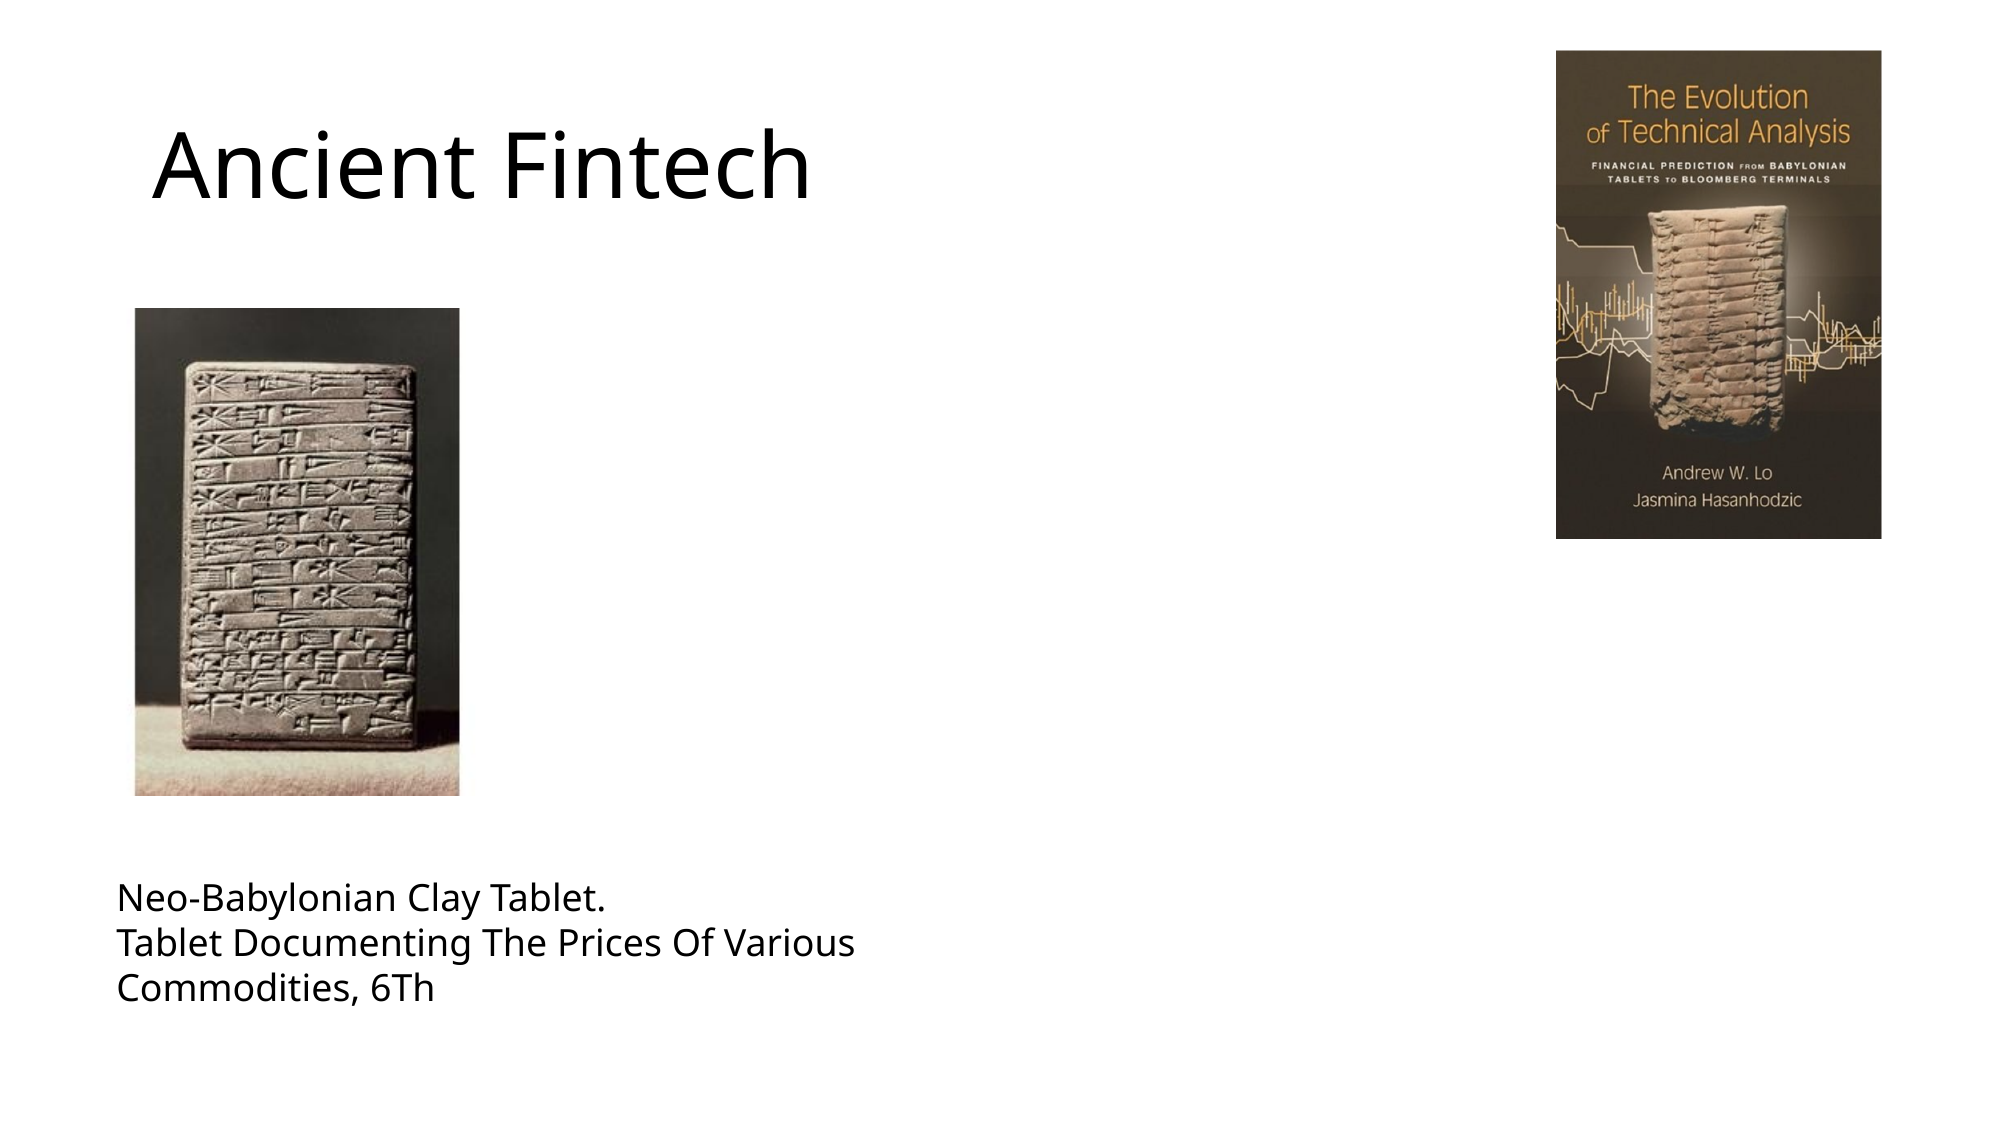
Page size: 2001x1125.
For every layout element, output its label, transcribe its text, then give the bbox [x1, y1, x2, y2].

picture [53, 308, 542, 796]
picture [1552, 48, 1883, 543]
text_box Neo-Babylonian Clay Tablet. Tablet Documenting The Prices Of Various Commodities, 6Th [101, 866, 1102, 1017]
title Ancient Fintech [137, 59, 1552, 278]
